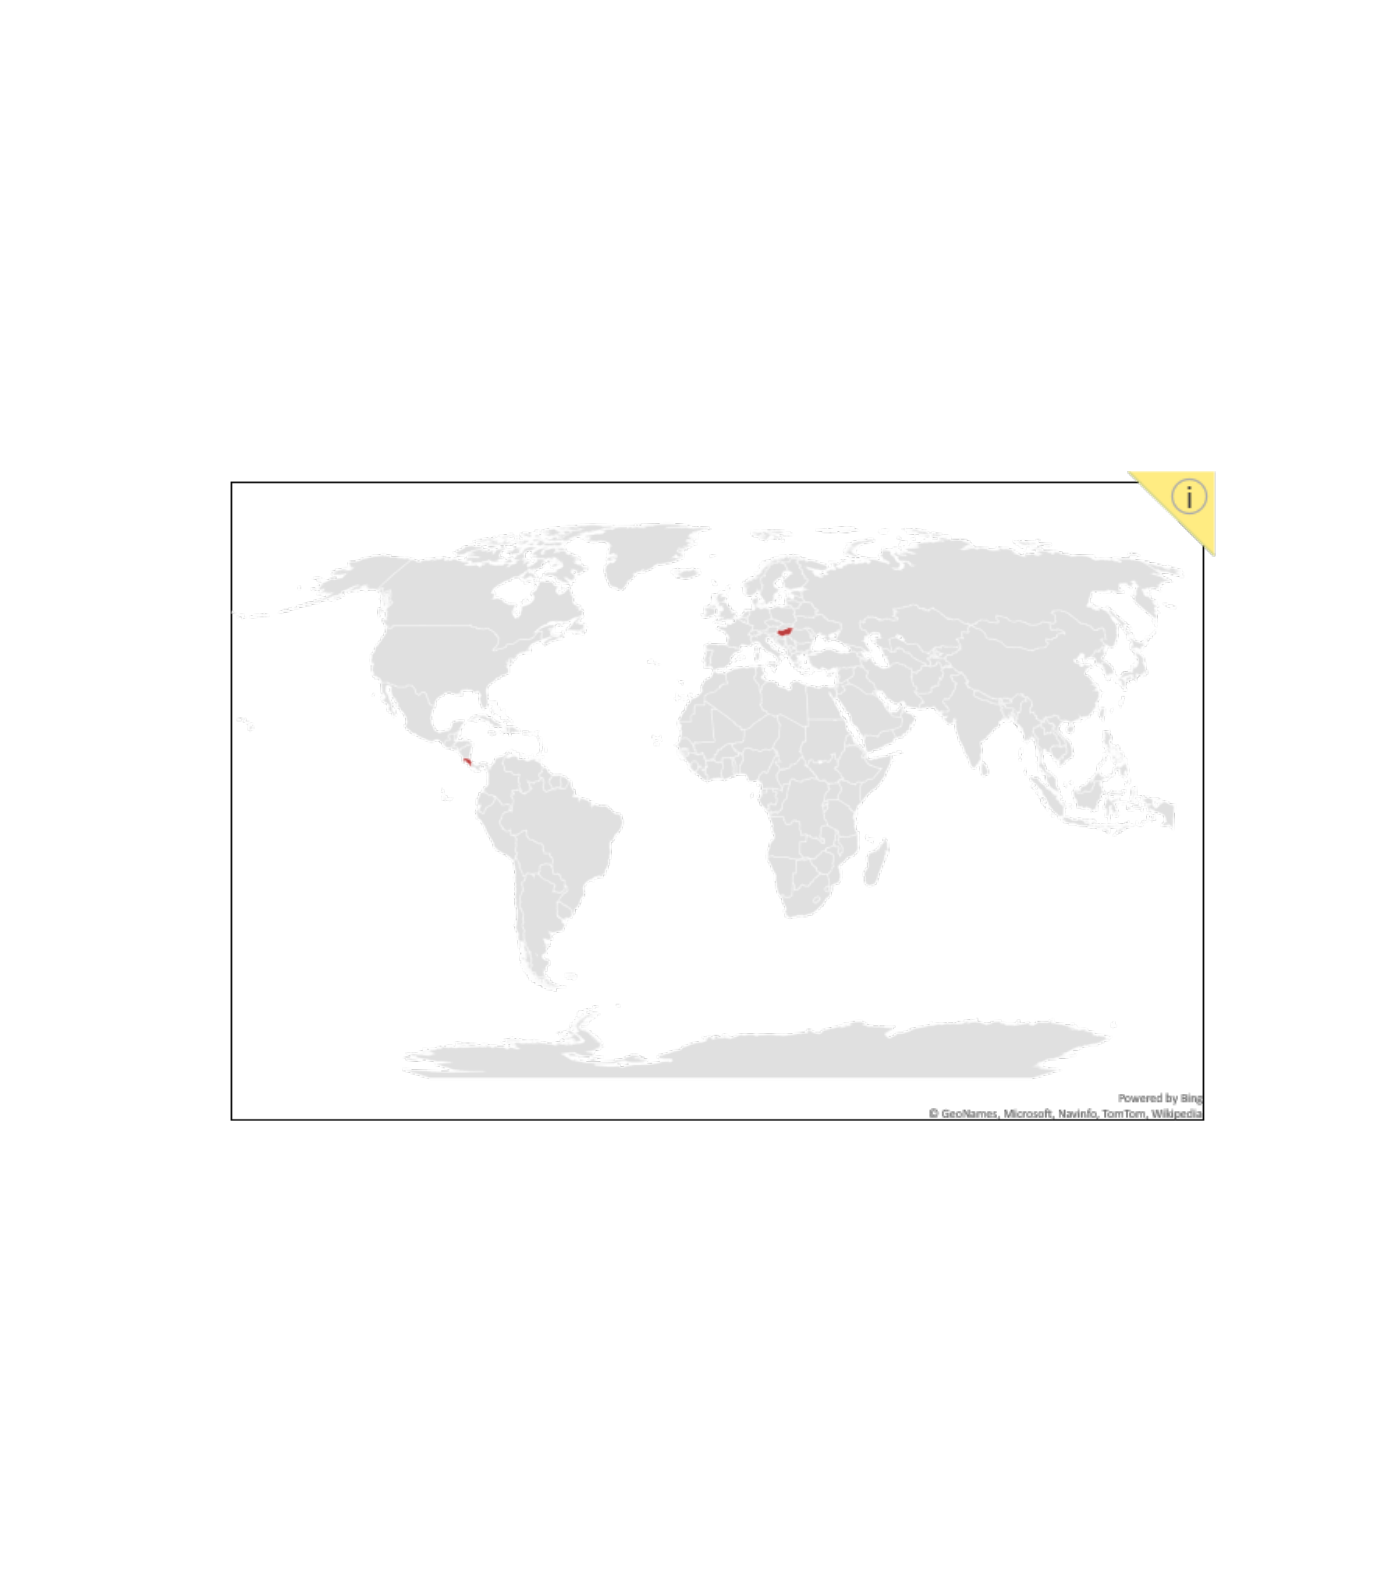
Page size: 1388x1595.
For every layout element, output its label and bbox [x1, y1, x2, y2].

picture [220, 471, 1217, 1135]
